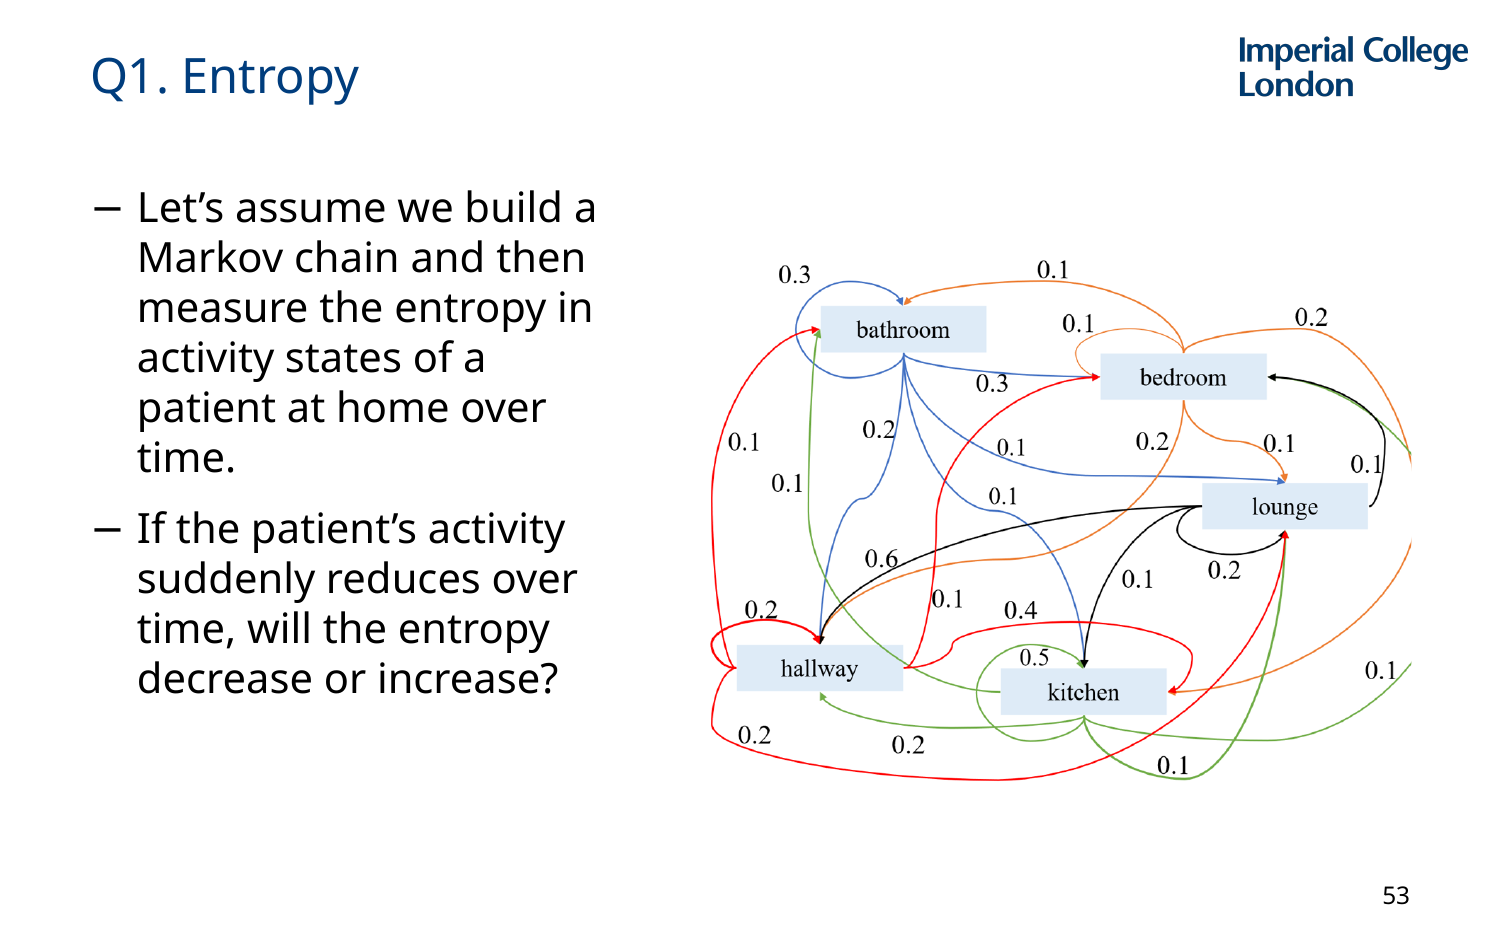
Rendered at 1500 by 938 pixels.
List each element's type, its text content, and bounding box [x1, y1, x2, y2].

title Q1. Entropy [75, 0, 1425, 153]
picture [1425, 18, 1486, 114]
slide_number 53 [1074, 872, 1426, 920]
list Let’s assume we build a Markov chain and then measure the entropy in activity states of a patient at home over time. If the patient’s activity suddenly reduces over time, will the entropy decrease or increase? [75, 173, 644, 853]
picture [702, 255, 1412, 798]
